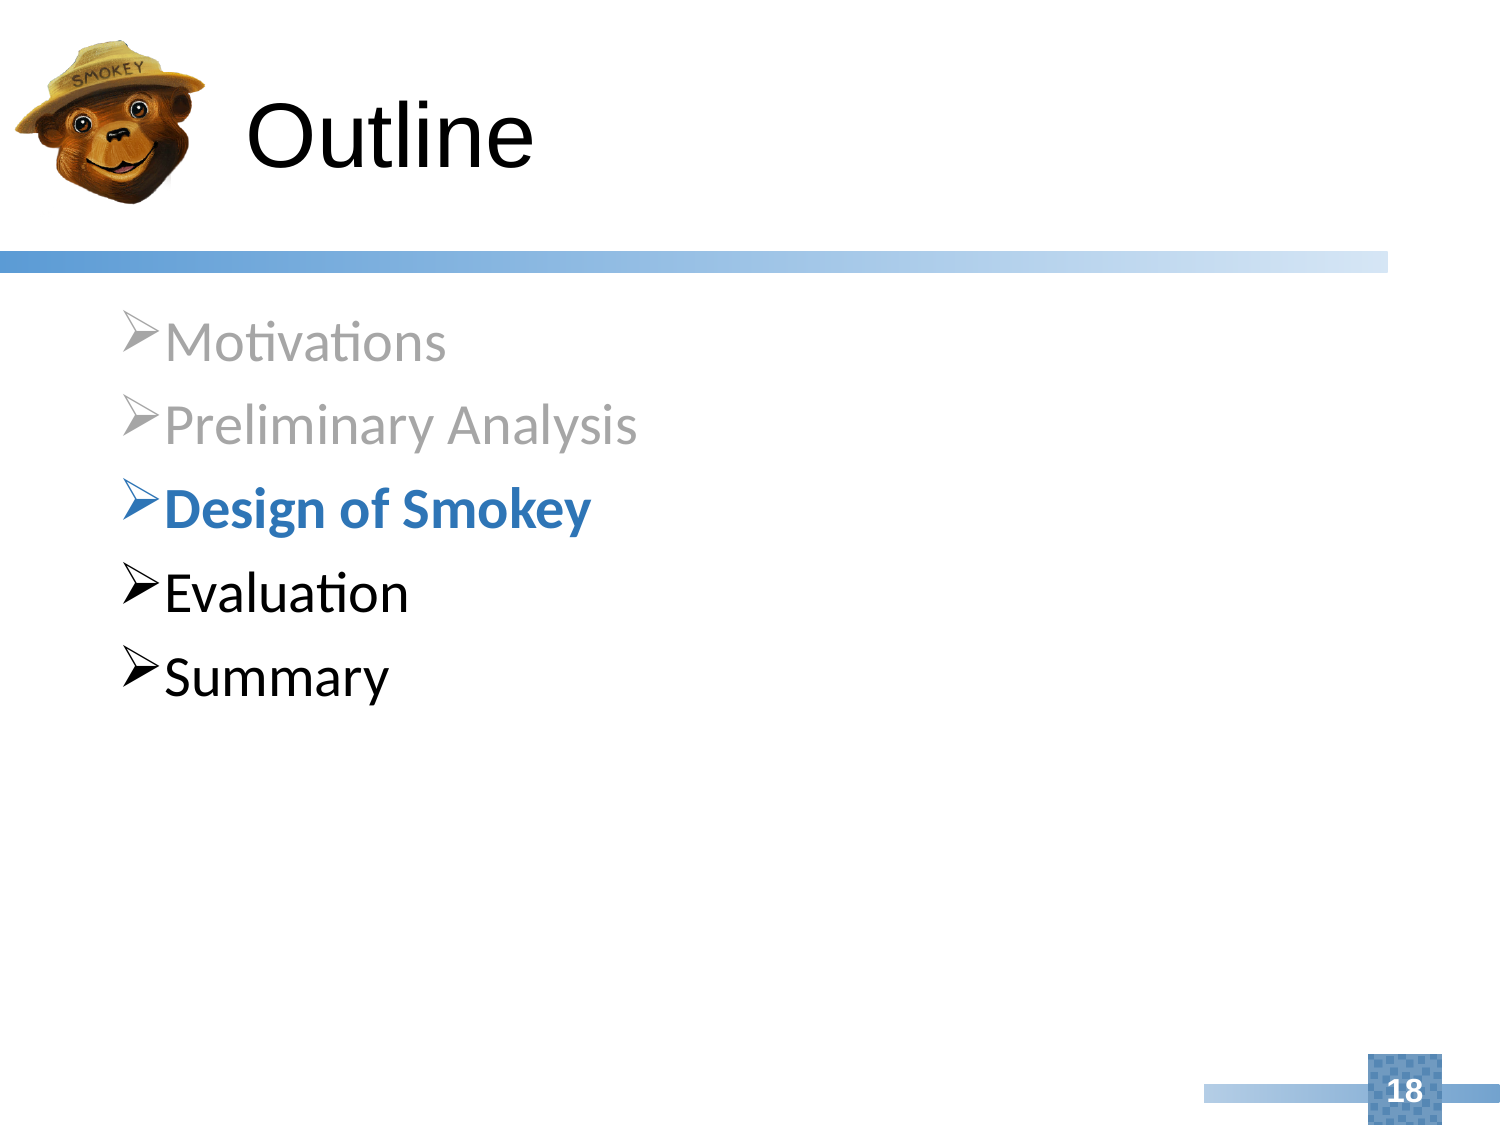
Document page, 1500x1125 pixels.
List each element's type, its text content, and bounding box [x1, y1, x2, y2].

title Outline [230, 41, 1397, 235]
list Motivations Preliminary Analysis Design of Smokey Evaluation Summary [103, 303, 1397, 1035]
picture [13, 28, 206, 222]
slide_number 18 [1368, 1059, 1442, 1120]
